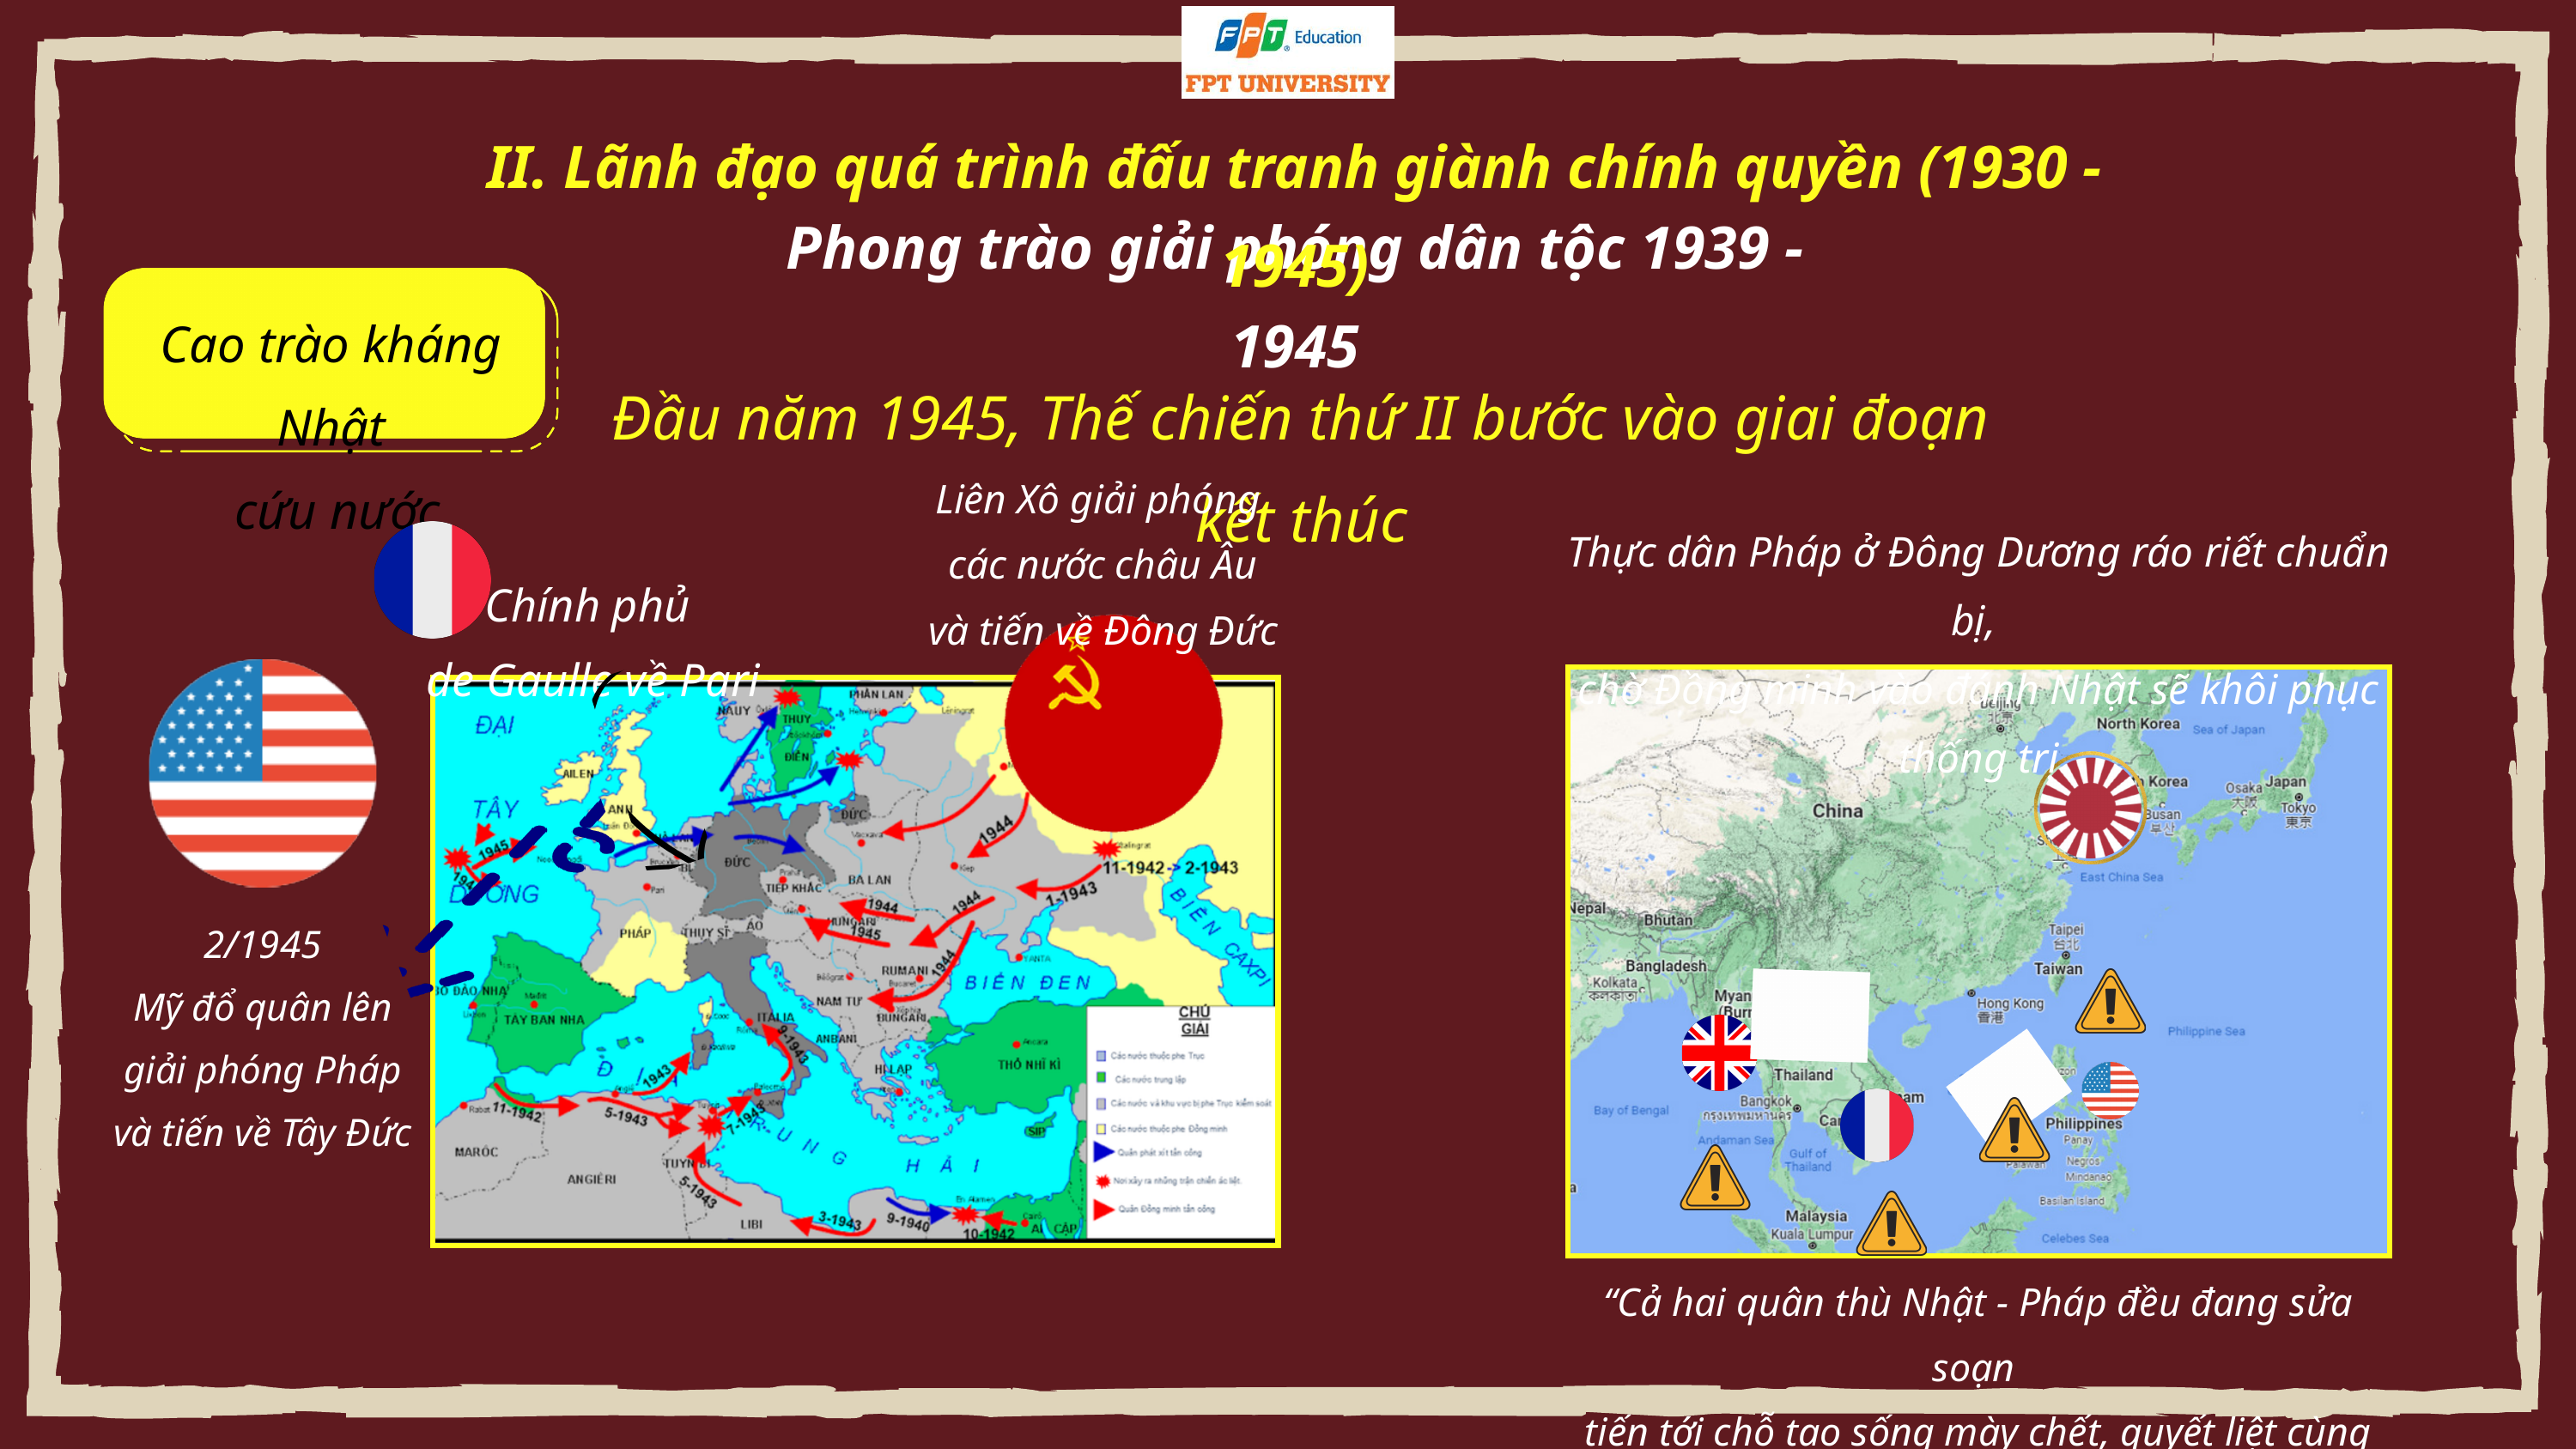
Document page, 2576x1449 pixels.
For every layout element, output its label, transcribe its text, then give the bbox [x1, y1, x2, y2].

text_box [1840, 1088, 1914, 1162]
text_box 2/1945 Mỹ đổ quân lên giải phóng Pháp và tiến về Tây Đức [103, 902, 422, 1155]
text_box Chính phủ de Gaulle về Pari [418, 556, 769, 706]
text_box II. Lãnh đạo quá trình đấu tranh giành chính quyền (1930 - 1945) [450, 101, 2139, 299]
text_box [1679, 1144, 1751, 1210]
text_box Đầu năm 1945, Thế chiến thứ II bước vào giai đoạn kết thúc [606, 350, 1996, 555]
text_box [941, 597, 1286, 852]
text_box Liên Xô giải phóng các nước châu Âu và tiến về Đông Đức [927, 455, 1279, 653]
text_box [26, 31, 1583, 1419]
text_box [1681, 1015, 1758, 1091]
picture [1947, 1029, 2071, 1131]
text_box [432, 677, 1279, 1246]
text_box [352, 757, 650, 1015]
text_box “Cả hai quân thù Nhật - Pháp đều đang sửa soạn tiến tới chỗ tao sống mày chết, quyết liệt cùng nhau” [1583, 1259, 2375, 1449]
text_box [2033, 781, 2148, 864]
text_box [1568, 781, 2391, 1256]
picture [1751, 969, 1870, 1063]
text_box [149, 659, 377, 888]
text_box [586, 661, 714, 876]
text_box [1394, 28, 2550, 1417]
text_box Thực dân Pháp ở Đông Dương ráo riết chuẩn bị, chờ Đồng minh vào đánh Nhật sẽ khôi phục thống trị [1544, 506, 2415, 781]
text_box [1182, 6, 1394, 99]
text_box [374, 521, 491, 639]
text_box [1978, 1136, 2050, 1162]
text_box Phong trào giải phóng dân tộc 1939 - 1945 [750, 299, 1840, 350]
text_box [2081, 1062, 2139, 1119]
text_box [1856, 1191, 1928, 1256]
text_box [2075, 968, 2147, 1034]
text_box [103, 268, 559, 452]
